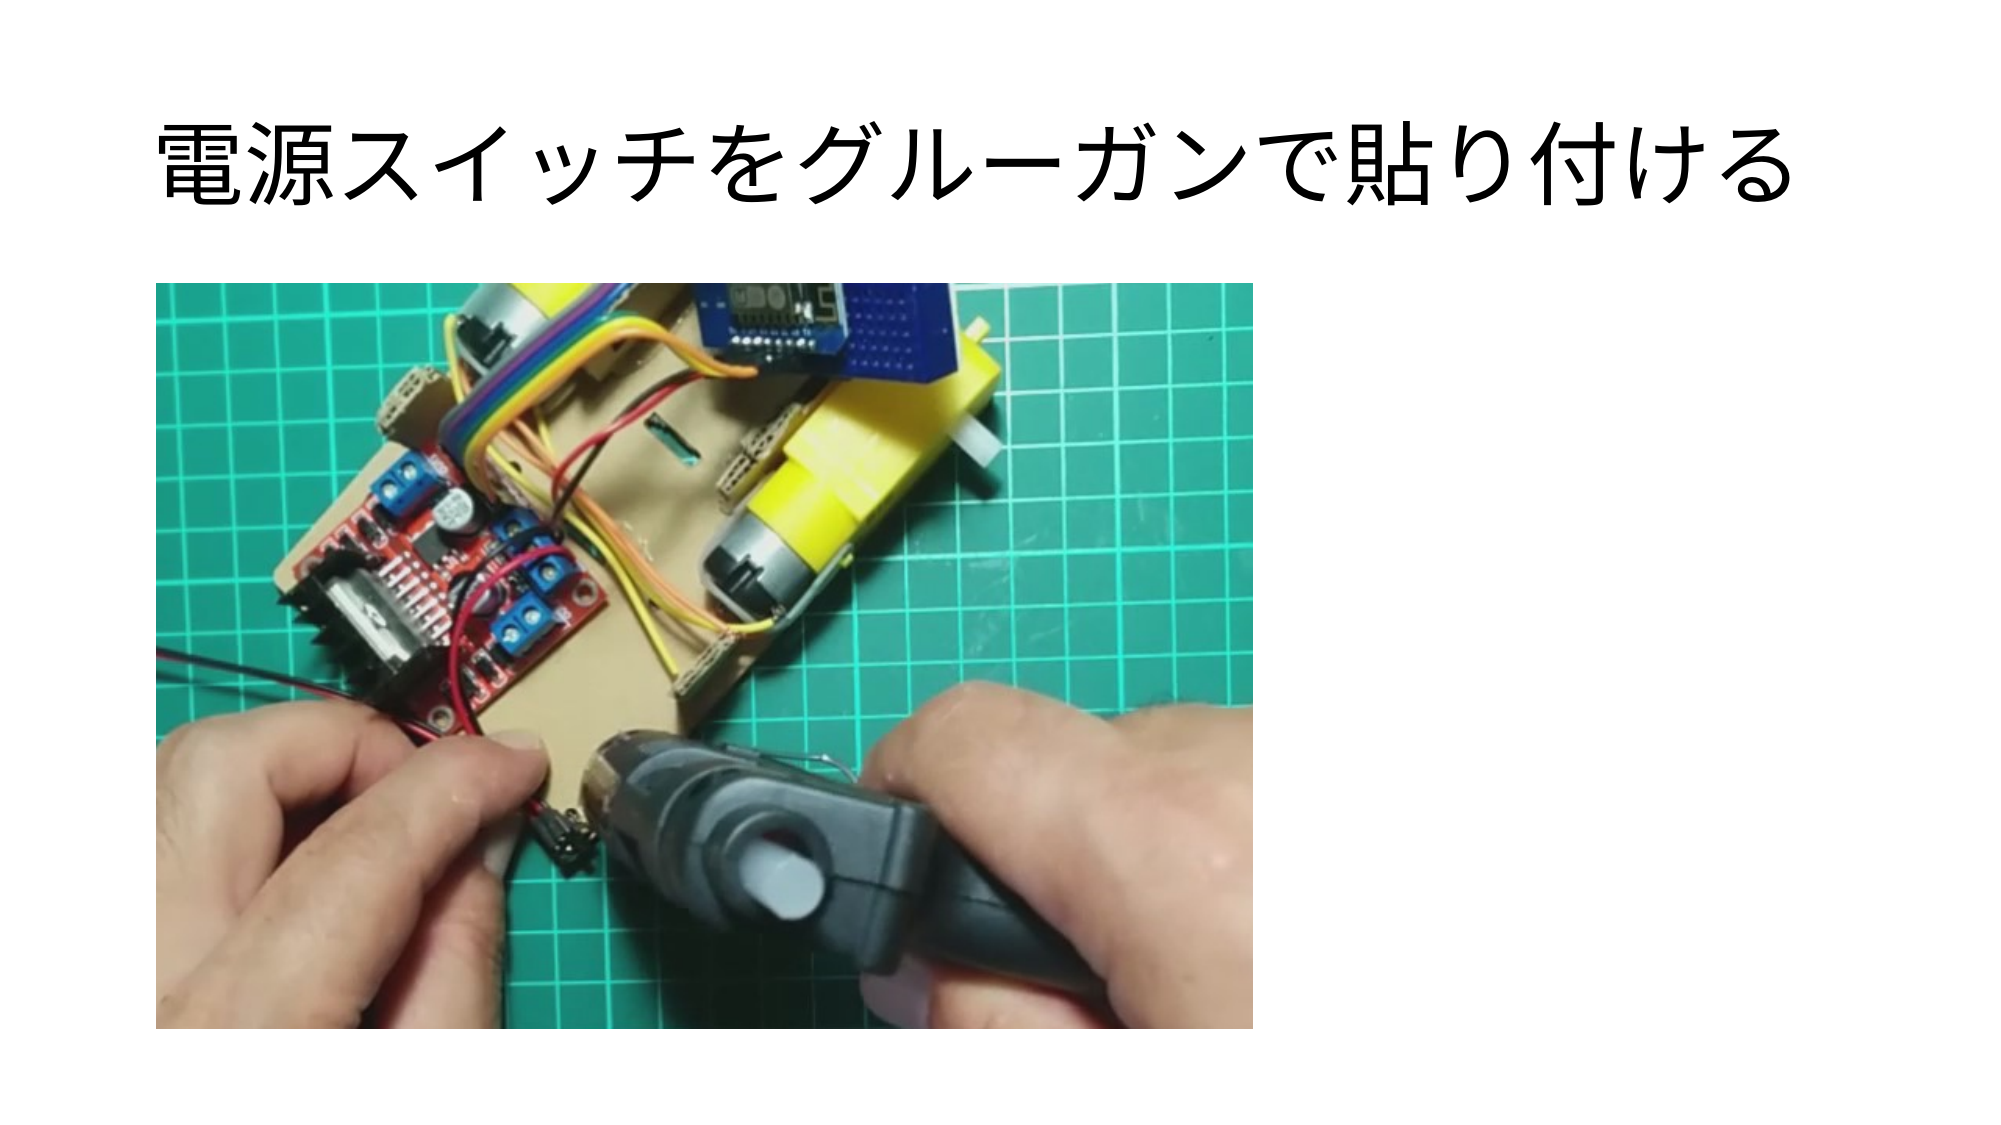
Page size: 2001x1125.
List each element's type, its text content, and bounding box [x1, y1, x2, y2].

picture [156, 283, 1253, 1029]
title 電源スイッチをグルーガンで貼り付ける [137, 59, 1863, 278]
